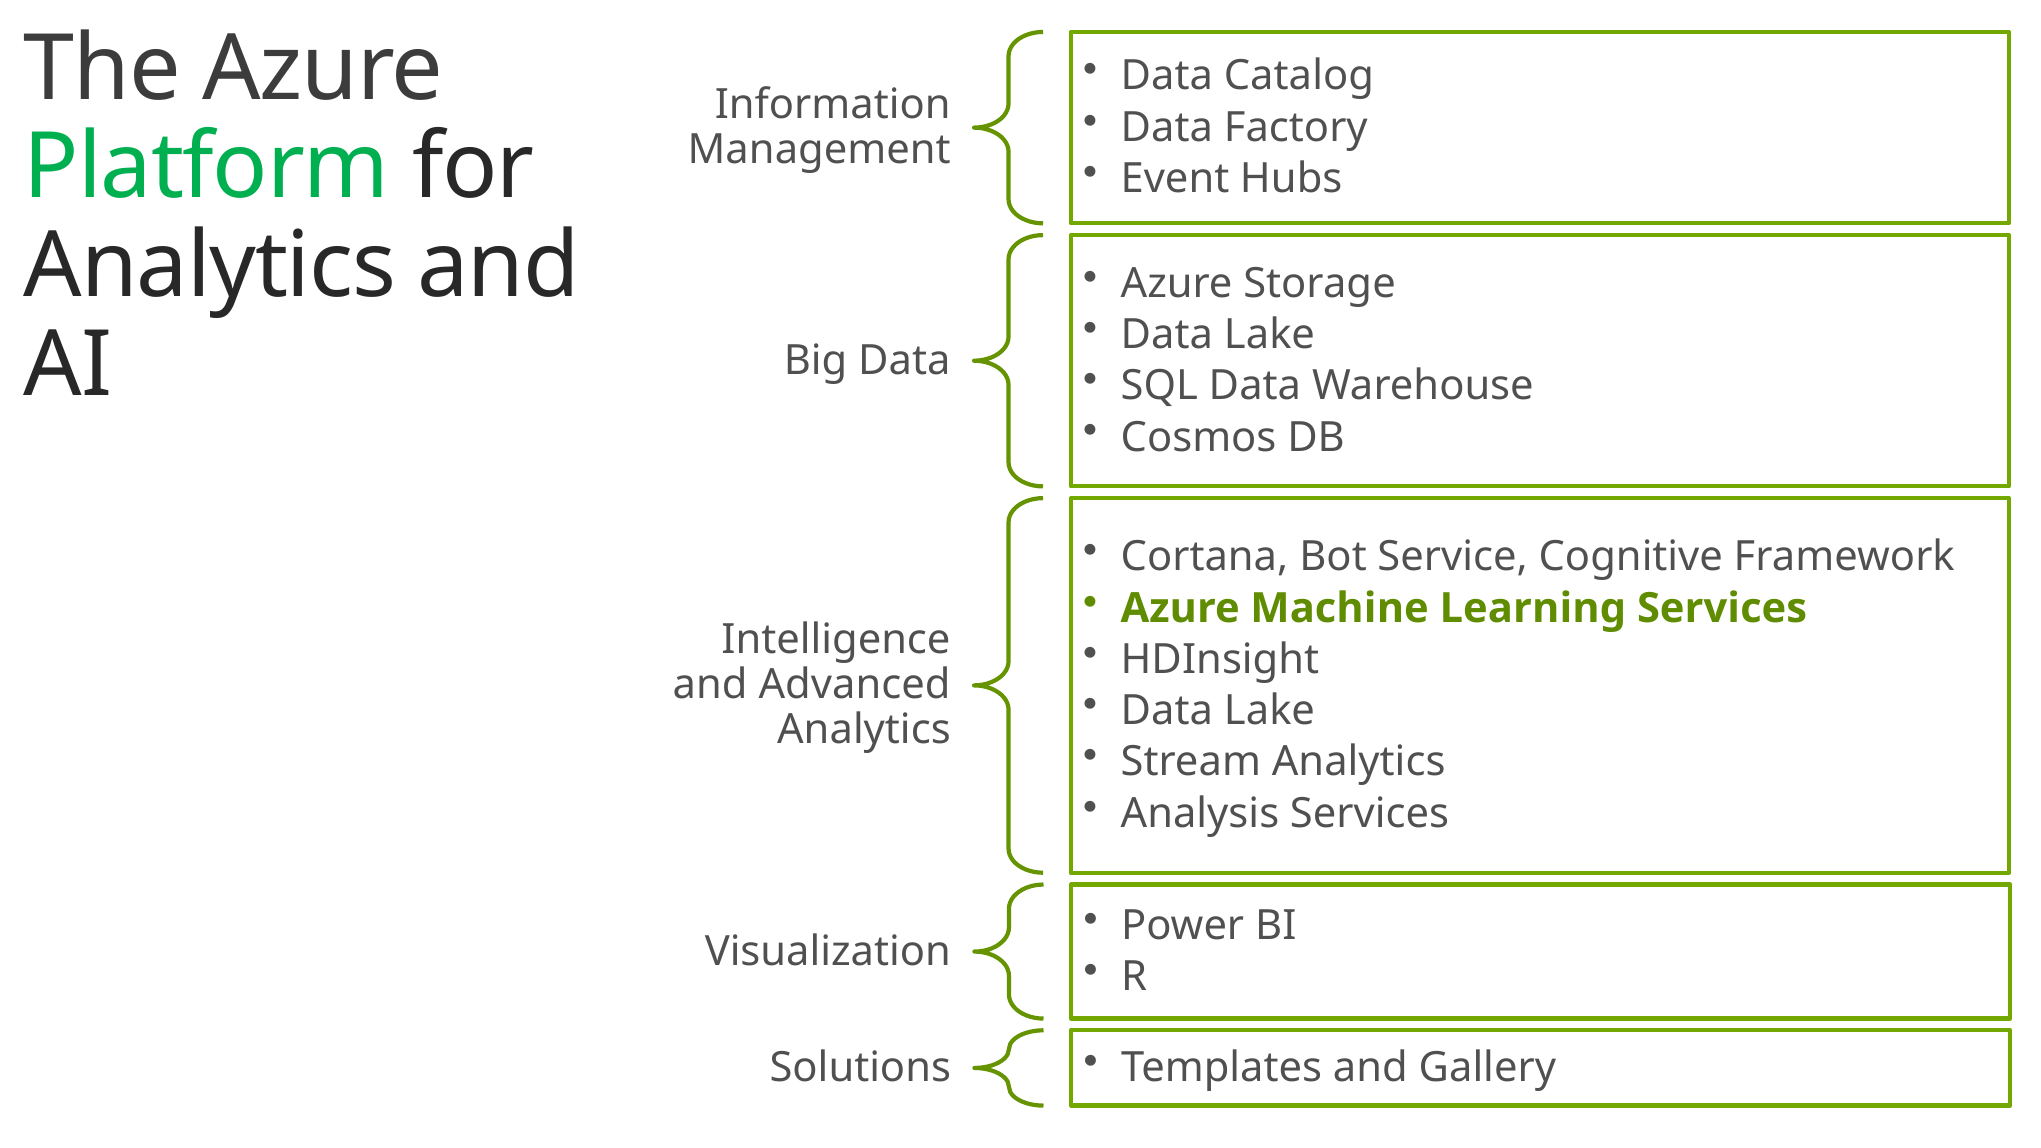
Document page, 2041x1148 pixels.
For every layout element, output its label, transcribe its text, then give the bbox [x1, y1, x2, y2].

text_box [628, 18, 2011, 1120]
title The Azure Platform for Analytics and AI [0, 4, 704, 417]
